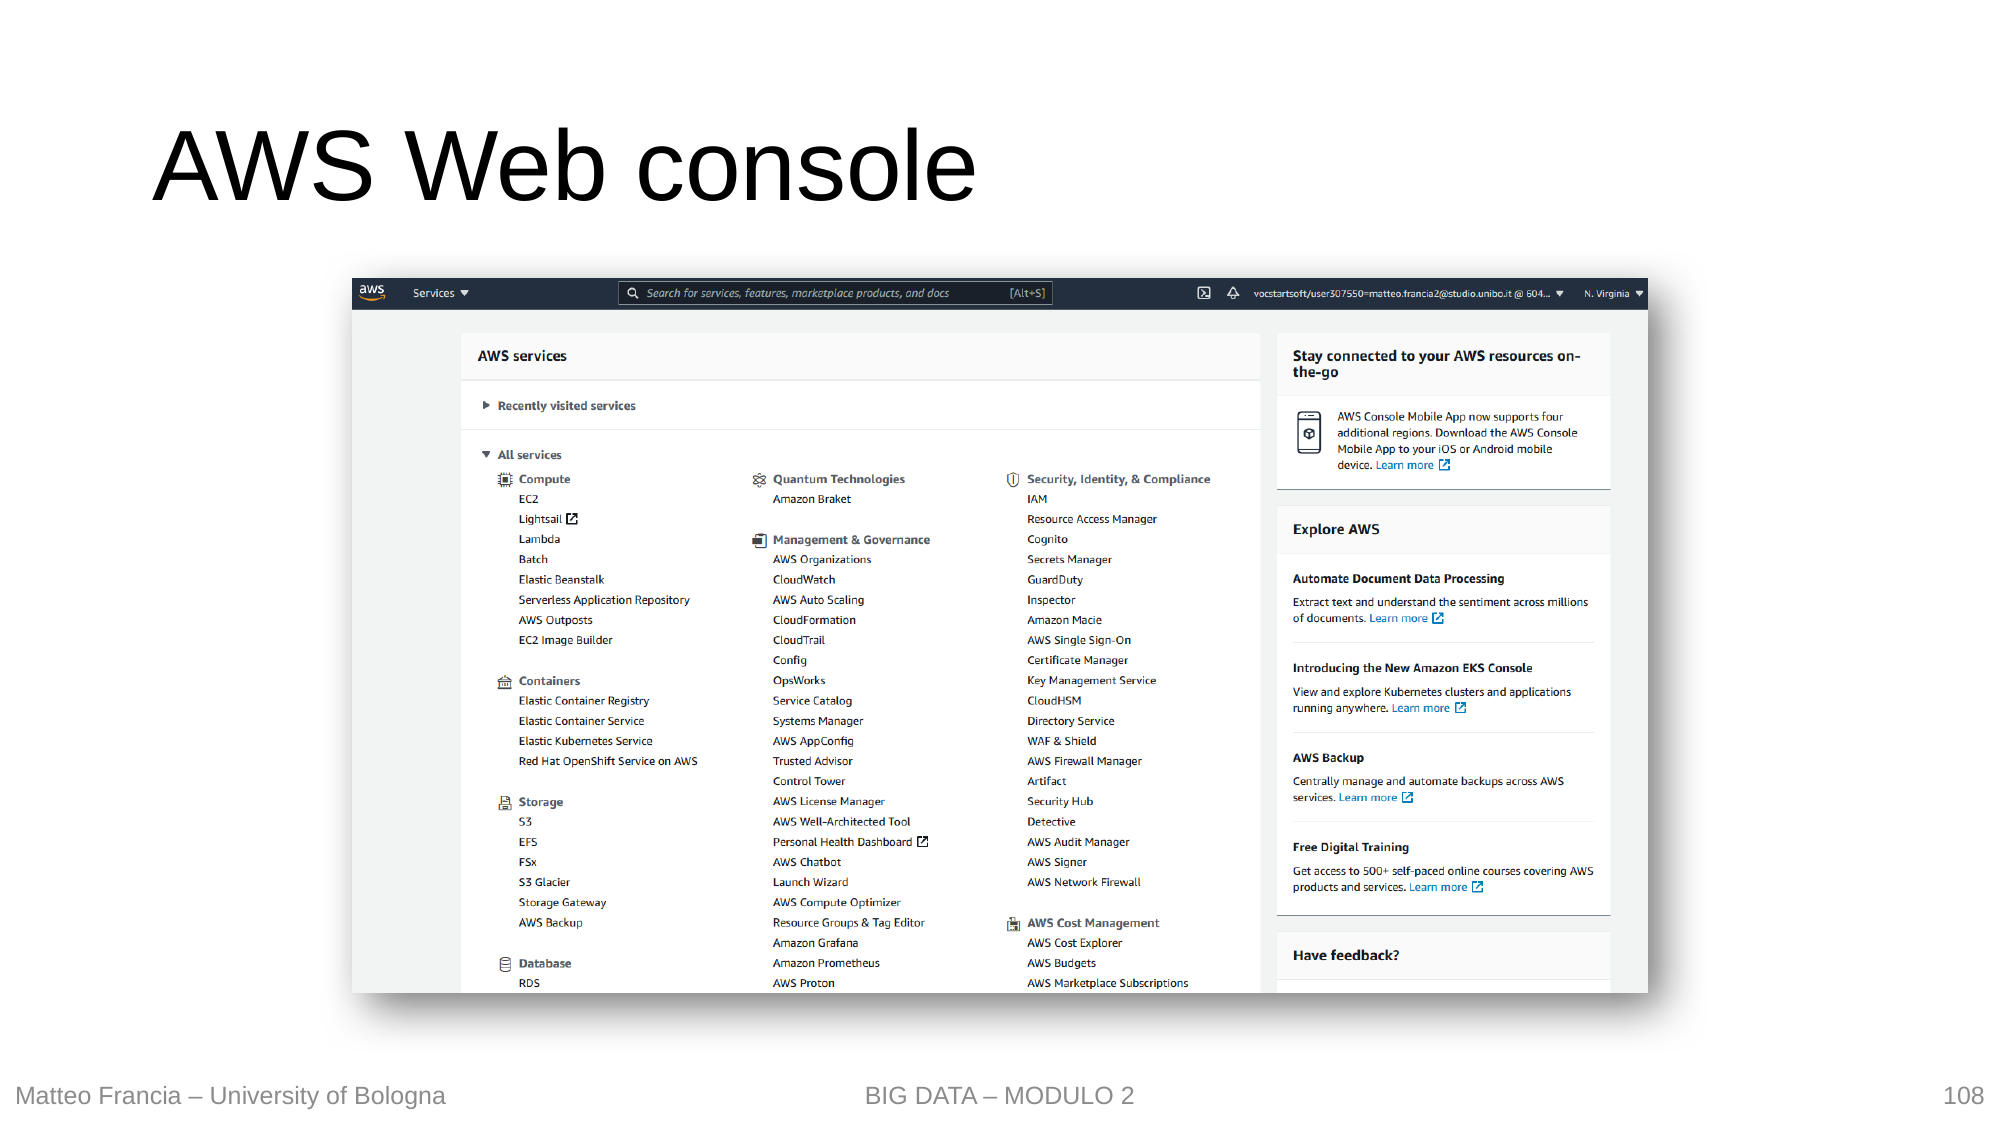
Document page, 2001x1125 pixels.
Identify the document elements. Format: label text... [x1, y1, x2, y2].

title AWS Web console [137, 59, 1863, 278]
slide_number 108 [1550, 1065, 2000, 1125]
table_cell Hardware [375, 271, 1655, 278]
footer Matteo Francia – University of Bologna [0, 1065, 466, 1125]
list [352, 278, 1648, 993]
